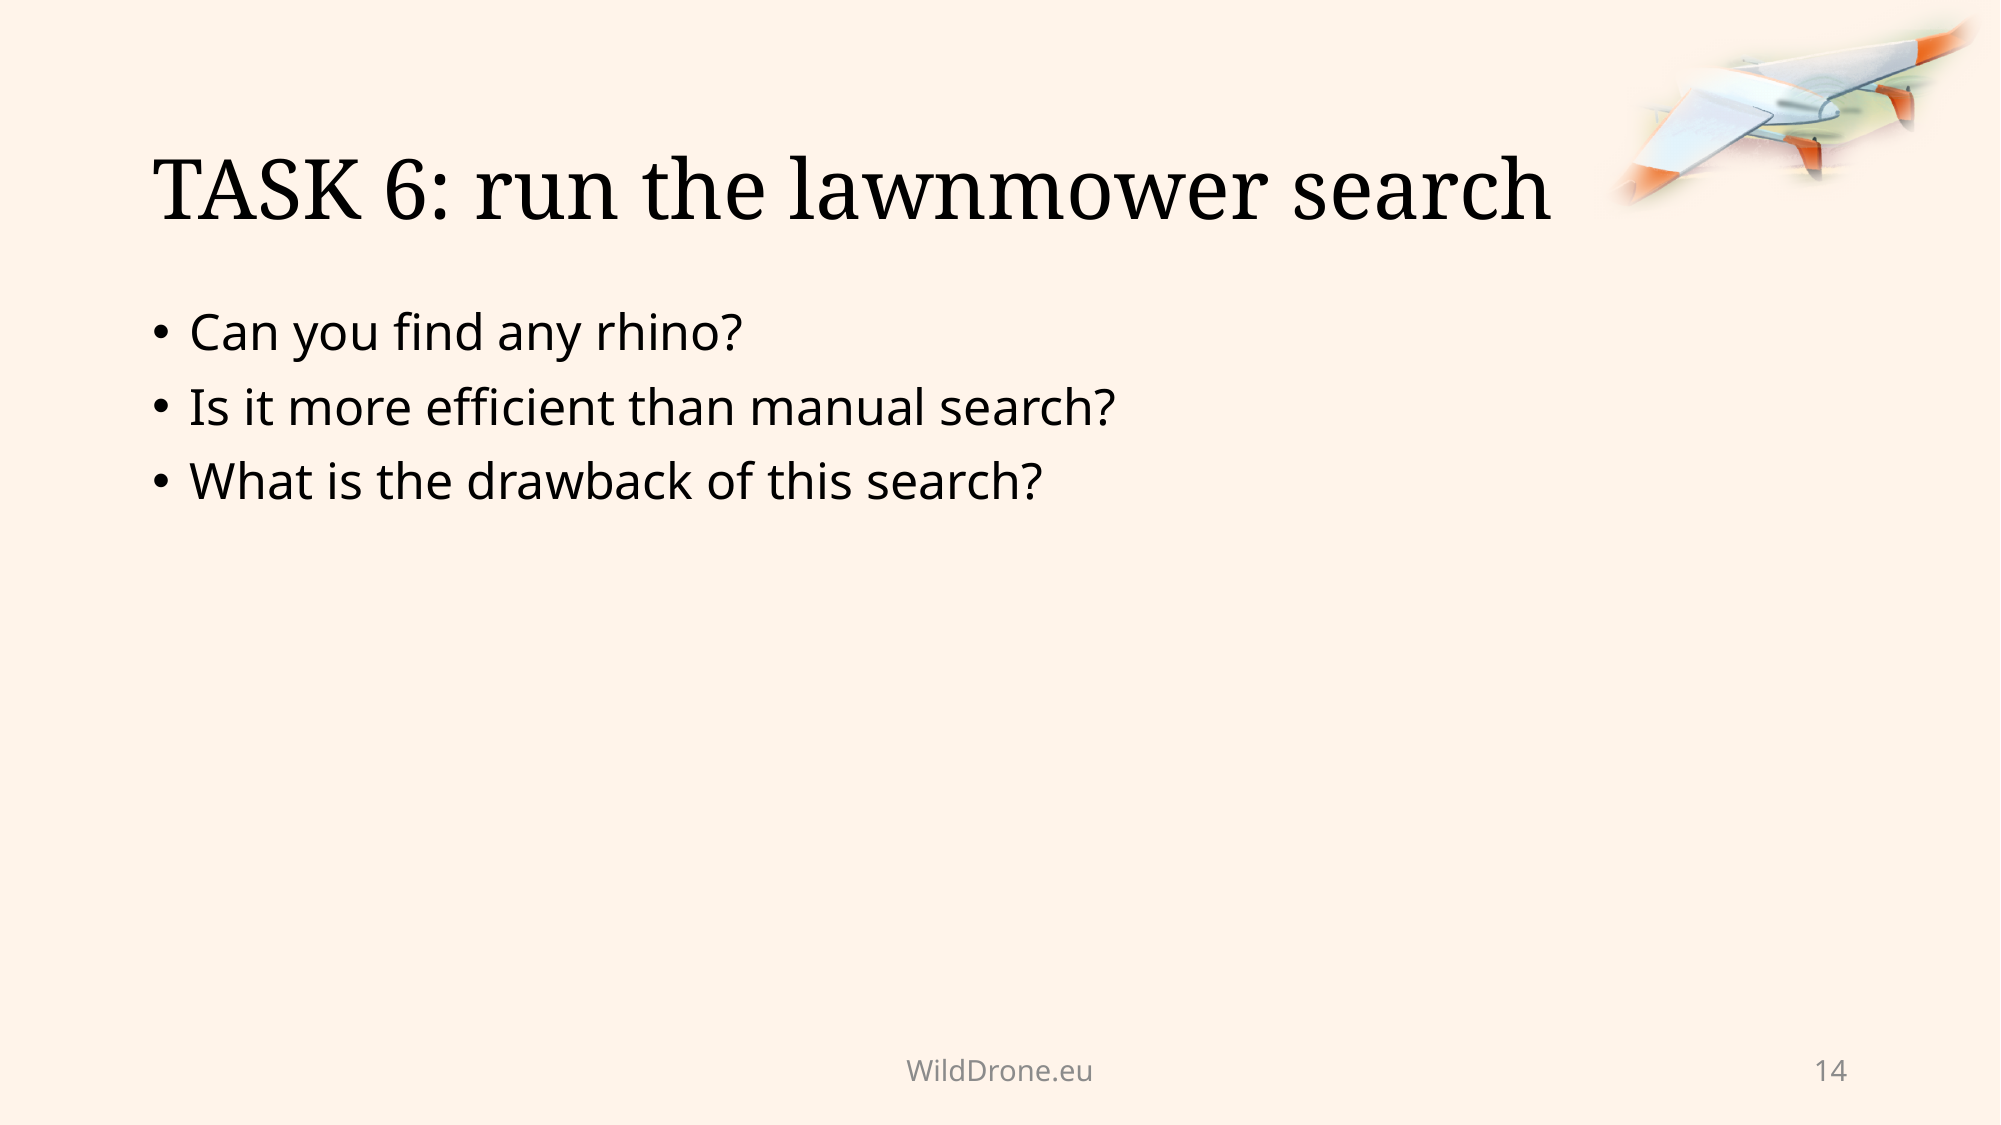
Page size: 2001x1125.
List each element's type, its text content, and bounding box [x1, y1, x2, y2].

title TASK 6: run the lawnmower search [137, 59, 1863, 244]
slide_number 14 [1412, 1042, 1863, 1103]
footer WildDrone.eu [662, 1042, 1338, 1103]
list Can you find any rhino? Is it more efficient than manual search? What is the drawback of this search? [137, 299, 1863, 1014]
slide_number 8 [1623, 37, 1962, 183]
picture [1629, 43, 1956, 177]
